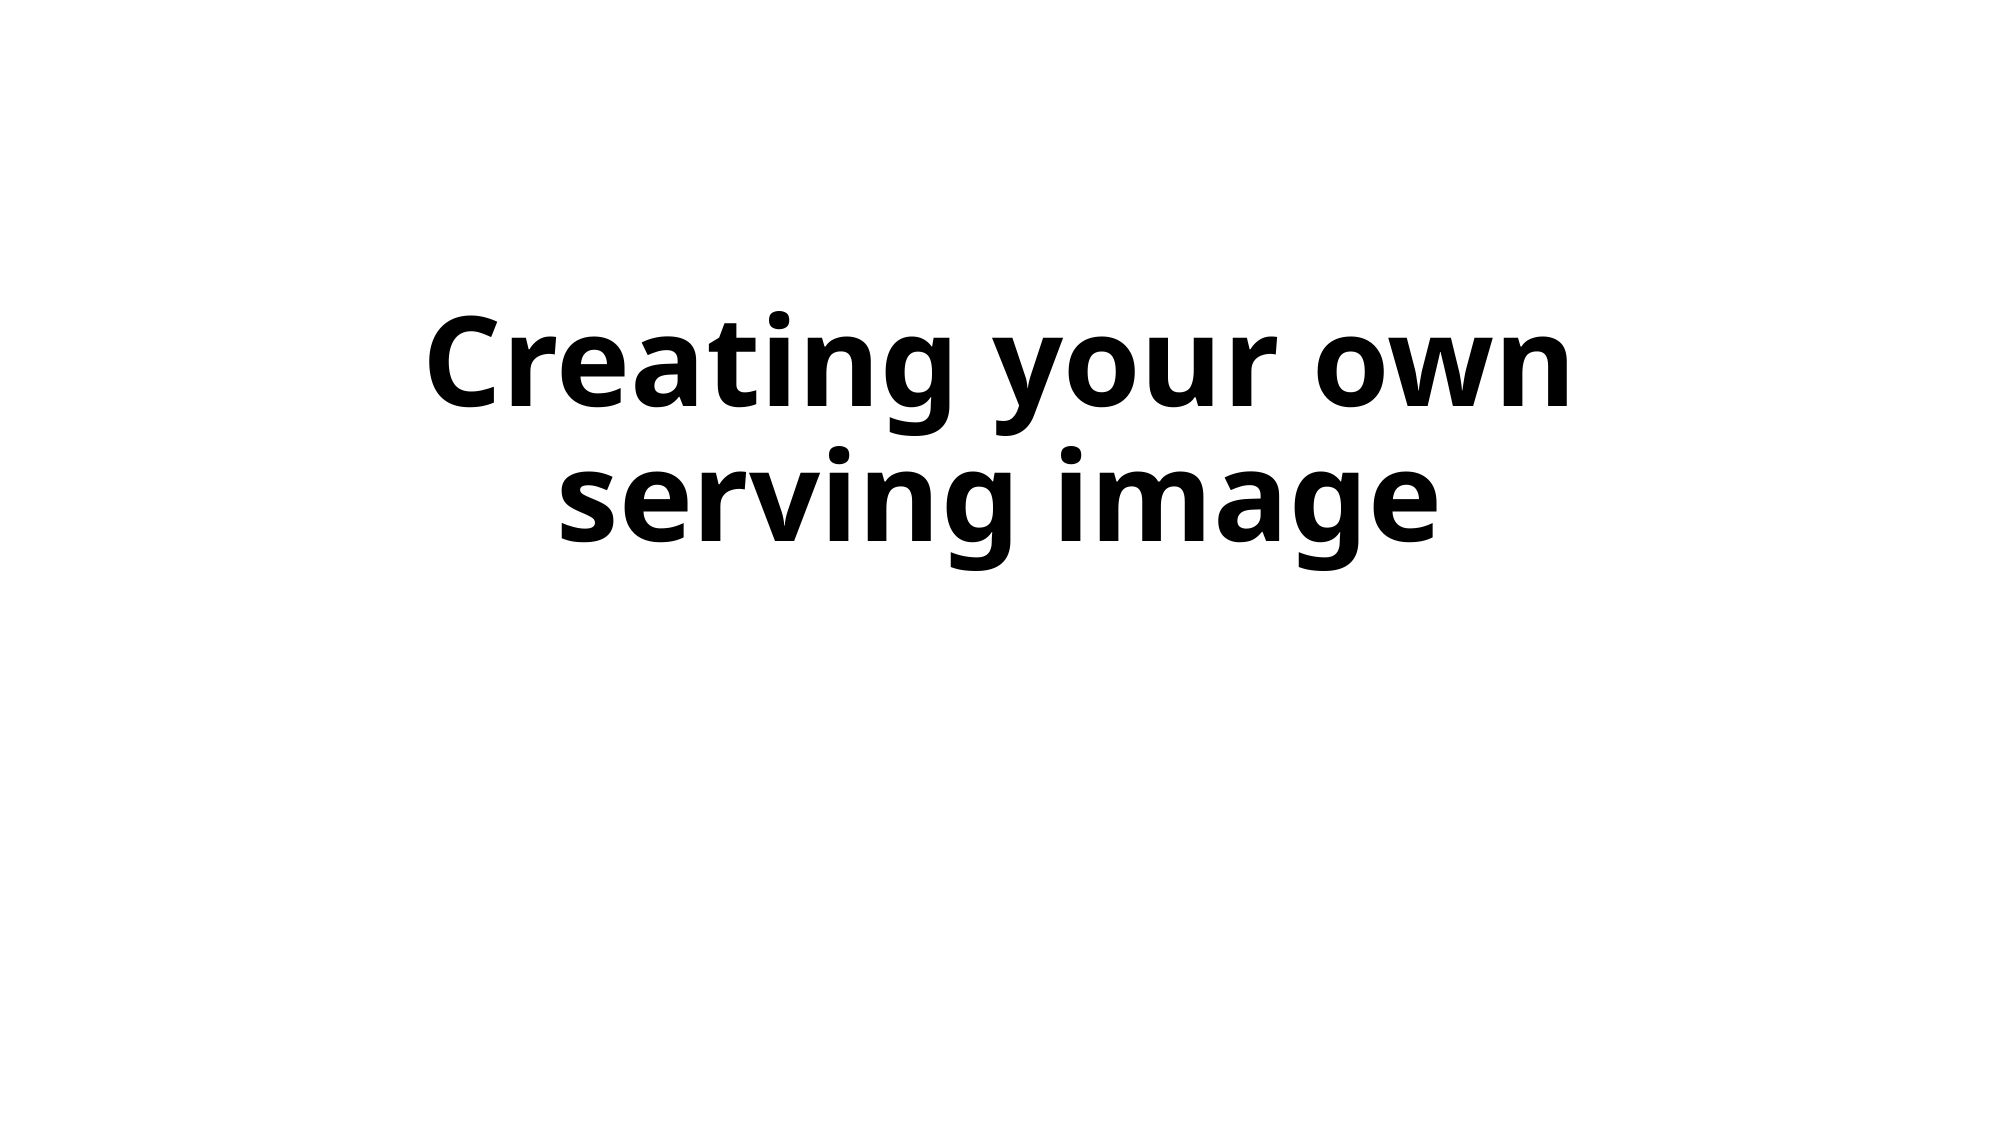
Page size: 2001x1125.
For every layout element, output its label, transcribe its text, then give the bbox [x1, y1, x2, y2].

title Creating your own serving image [249, 184, 1750, 576]
